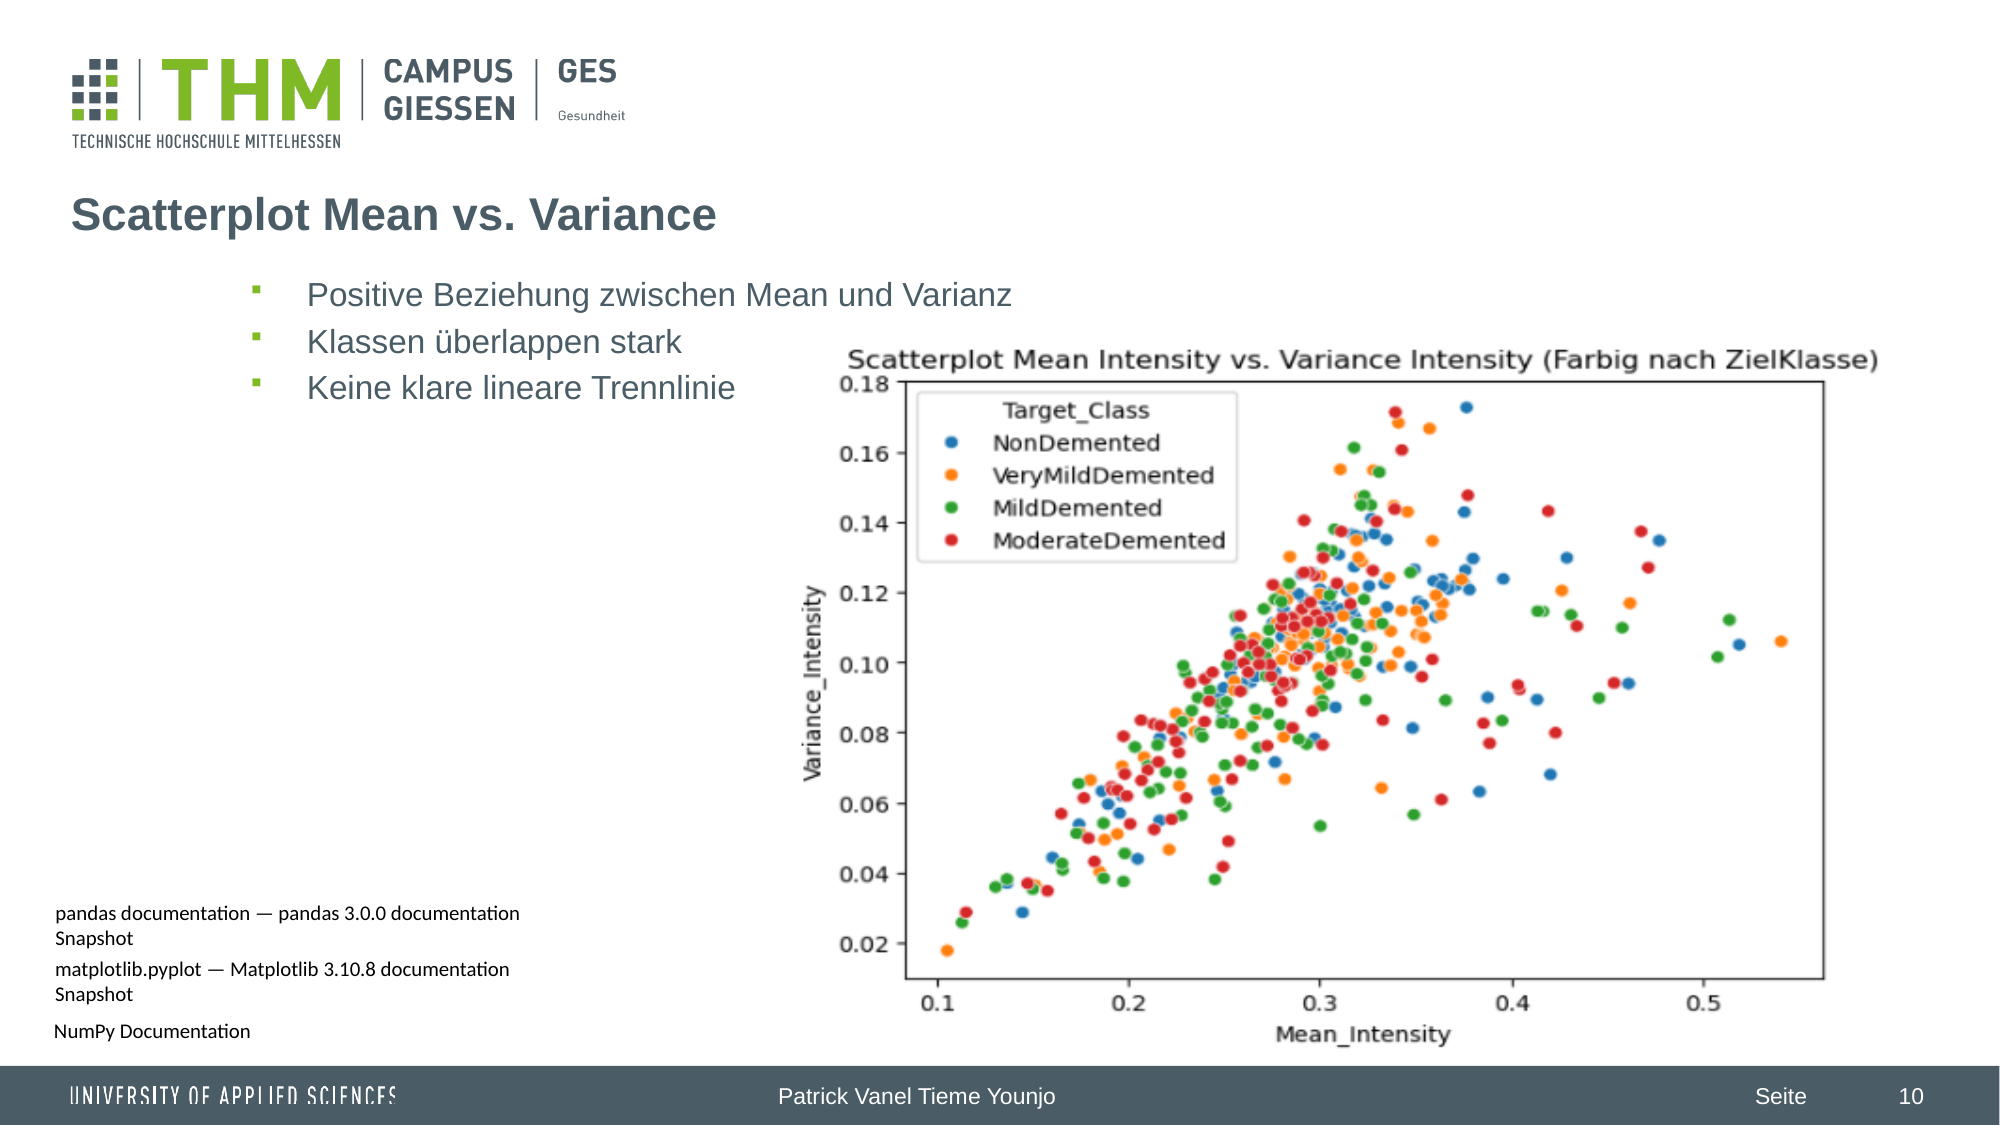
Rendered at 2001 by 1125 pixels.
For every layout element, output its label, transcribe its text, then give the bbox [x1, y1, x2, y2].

text_box matplotlib.pyplot — Matplotlib 3.10.8 documentation Snapshot [40, 982, 526, 1038]
text_box pandas documentation — pandas 3.0.0 documentation Snapshot [40, 846, 536, 982]
title Scatterplot Mean vs. Variance [70, 177, 1913, 265]
list Positive Beziehung zwischen Mean und Varianz Klassen überlappen stark Keine klare lineare Trennlinie [70, 265, 1914, 1024]
slide_number 10 [1834, 1073, 1940, 1118]
picture [72, 59, 625, 148]
picture [787, 333, 1898, 1061]
text_box NumPy Documentation [39, 1009, 266, 1075]
